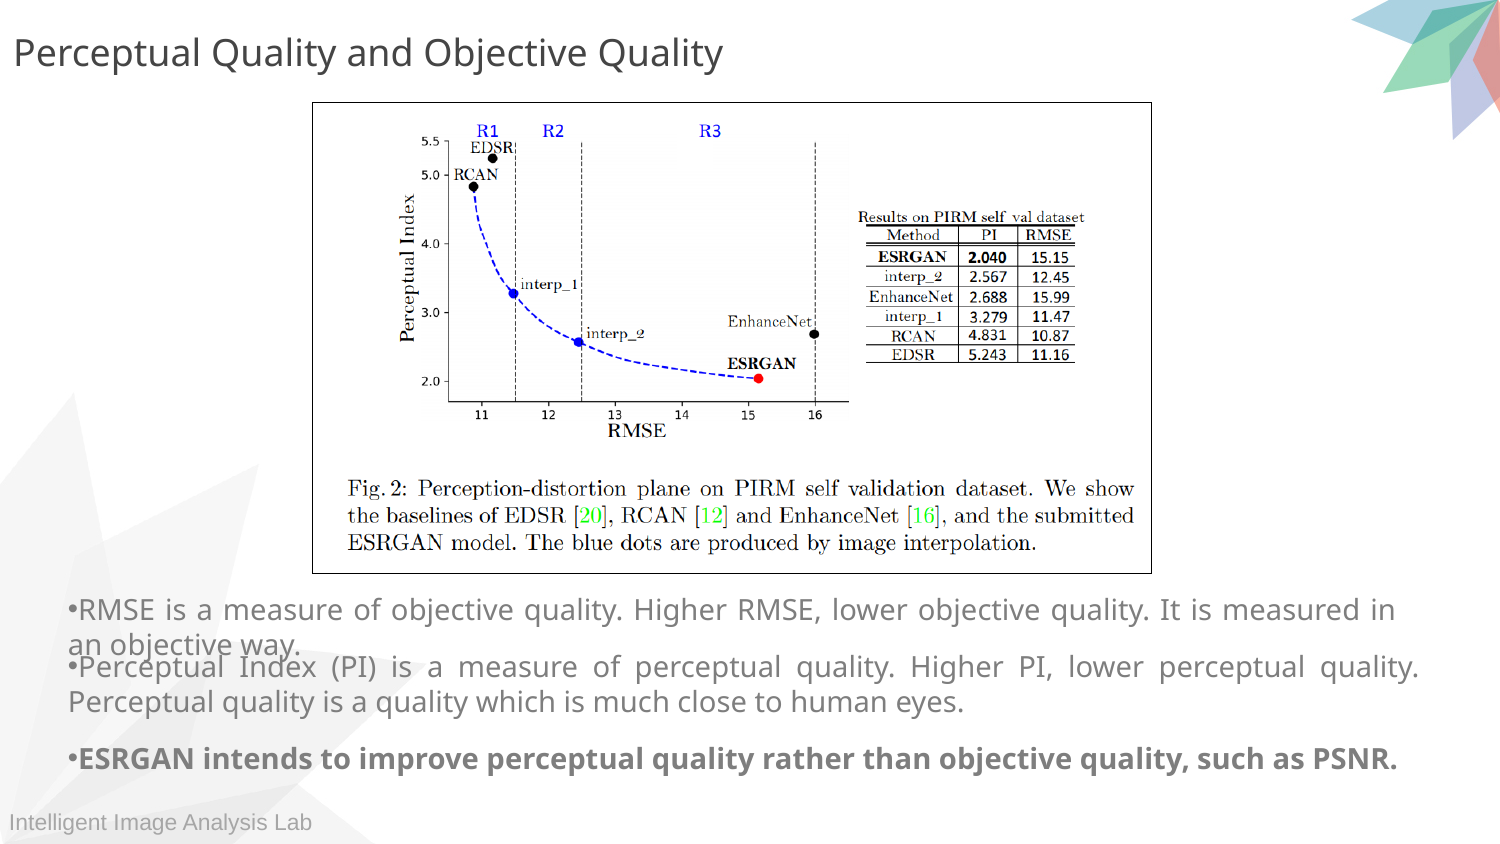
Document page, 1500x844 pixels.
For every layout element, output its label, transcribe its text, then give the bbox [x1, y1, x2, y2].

text_box ESRGAN intends to improve perceptual quality rather than objective quality, such as PSNR. [53, 732, 1500, 783]
text_box RMSE is a measure of objective quality. Higher RMSE, lower objective quality. It is measured in an objective way. [53, 583, 1412, 640]
text_box Perceptual Quality and Objective Quality [0, 21, 739, 82]
picture [0, 0, 1500, 844]
text_box Perceptual Index (PI) is a measure of perceptual quality. Higher PI, lower perceptual quality. Perceptual quality is a quality which is much close to human eyes. [53, 640, 1436, 726]
